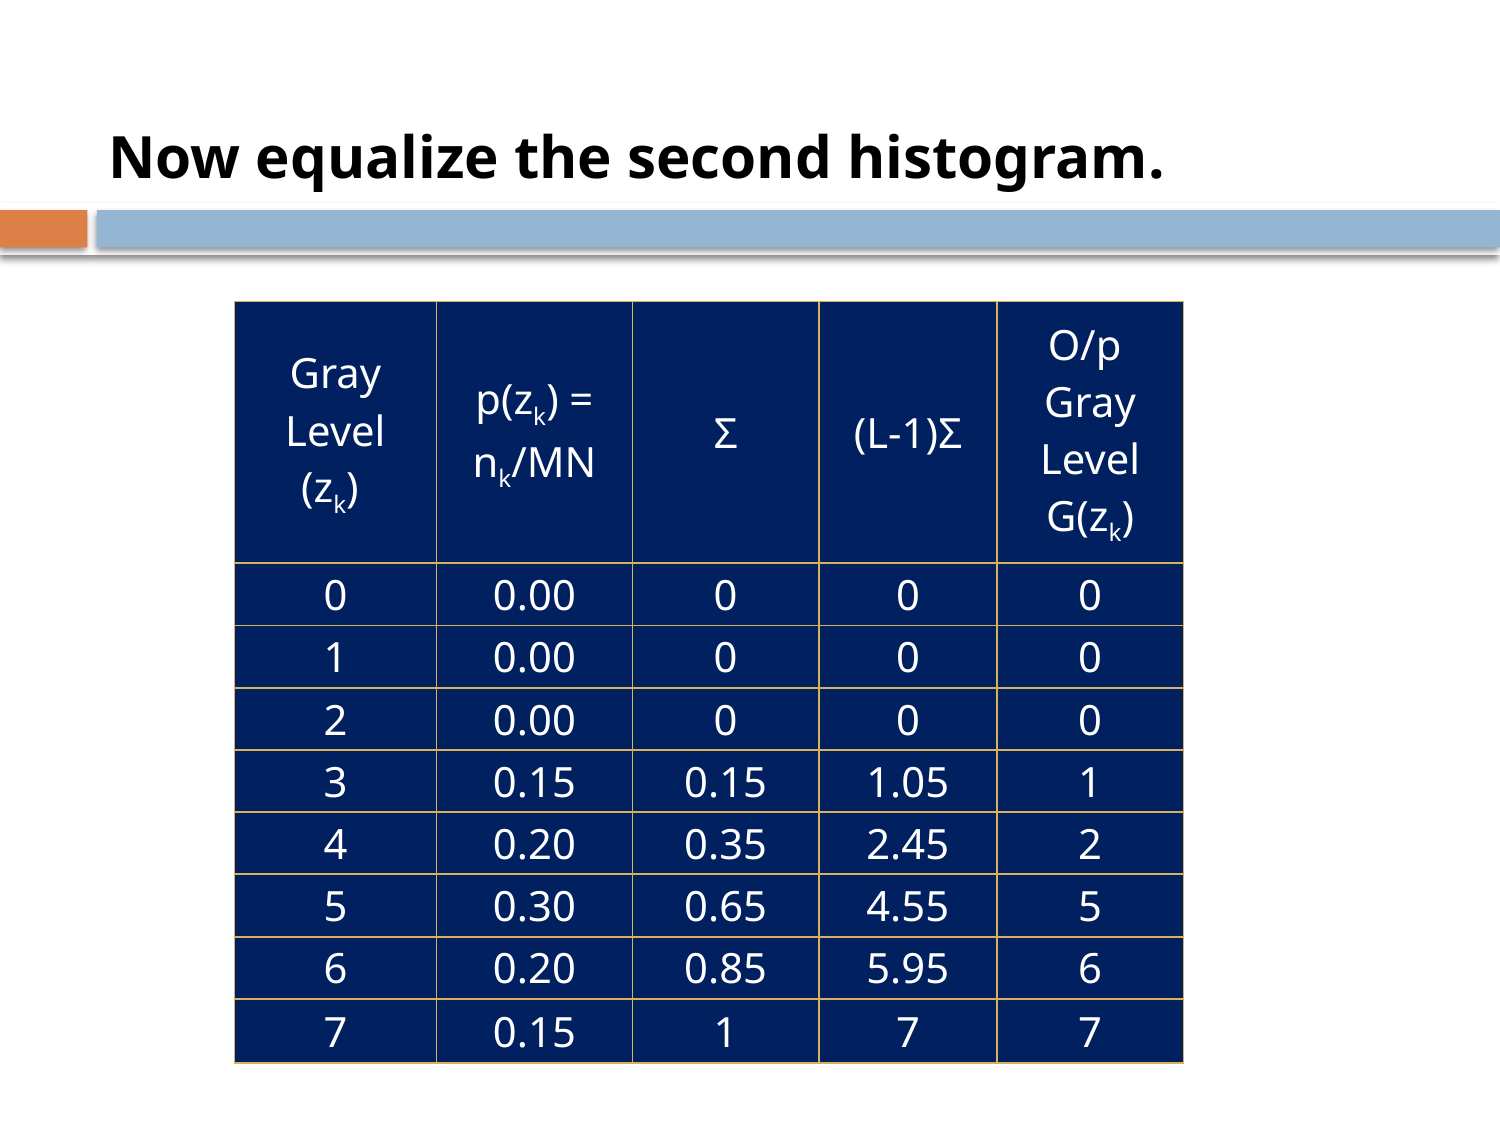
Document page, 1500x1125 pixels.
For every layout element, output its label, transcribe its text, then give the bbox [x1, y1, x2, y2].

table_cell 7 [820, 1000, 996, 1062]
table_cell 0.20 [437, 938, 632, 998]
table_cell 5 [998, 875, 1183, 936]
table_cell 0 [633, 689, 818, 749]
table_cell 0 [820, 689, 996, 749]
table_cell 5.95 [820, 938, 996, 998]
table_cell 0 [633, 564, 818, 625]
table_header Σ [633, 302, 818, 562]
table_cell 2 [998, 813, 1183, 873]
table_header O/p Gray Level G(zk) [998, 302, 1183, 562]
table_cell 0 [998, 626, 1183, 687]
table_cell 0.00 [437, 564, 632, 625]
table_cell 1.05 [820, 751, 996, 811]
table_cell 2.45 [820, 813, 996, 873]
table_cell 0.35 [633, 813, 818, 873]
table_cell 0 [820, 564, 996, 625]
table_cell 0.65 [633, 875, 818, 936]
table_cell 0.15 [437, 1000, 632, 1062]
table_cell 7 [235, 1000, 436, 1062]
table_cell 1 [235, 626, 436, 687]
table_cell 0.15 [437, 751, 632, 811]
table_cell 6 [998, 938, 1183, 998]
table_cell 0 [998, 564, 1183, 625]
table_cell 0 [633, 626, 818, 687]
table_cell 5 [235, 875, 436, 936]
table_cell 3 [235, 751, 436, 811]
table_cell 0.15 [633, 751, 818, 811]
table_cell 0 [820, 626, 996, 687]
table_cell 7 [998, 1000, 1183, 1062]
table_cell 6 [235, 938, 436, 998]
table_cell 0.30 [437, 875, 632, 936]
table_cell 1 [998, 751, 1183, 811]
table_cell 1 [633, 1000, 818, 1062]
table_header (L-1)Σ [820, 302, 996, 562]
text_box Now equalize the second histogram. [93, 112, 1336, 198]
table_cell 4 [235, 813, 436, 873]
table_cell 2 [235, 689, 436, 749]
table_cell 0 [998, 689, 1183, 749]
table_cell 0.20 [437, 813, 632, 873]
table_header p(zk) = nk/MN [437, 302, 632, 562]
table_cell 4.55 [820, 875, 996, 936]
table_cell 0.00 [437, 626, 632, 687]
table_cell 0 [235, 564, 436, 625]
table_cell 0.00 [437, 689, 632, 749]
table_header Gray Level (zk) [235, 302, 436, 562]
table_cell 0.85 [633, 938, 818, 998]
